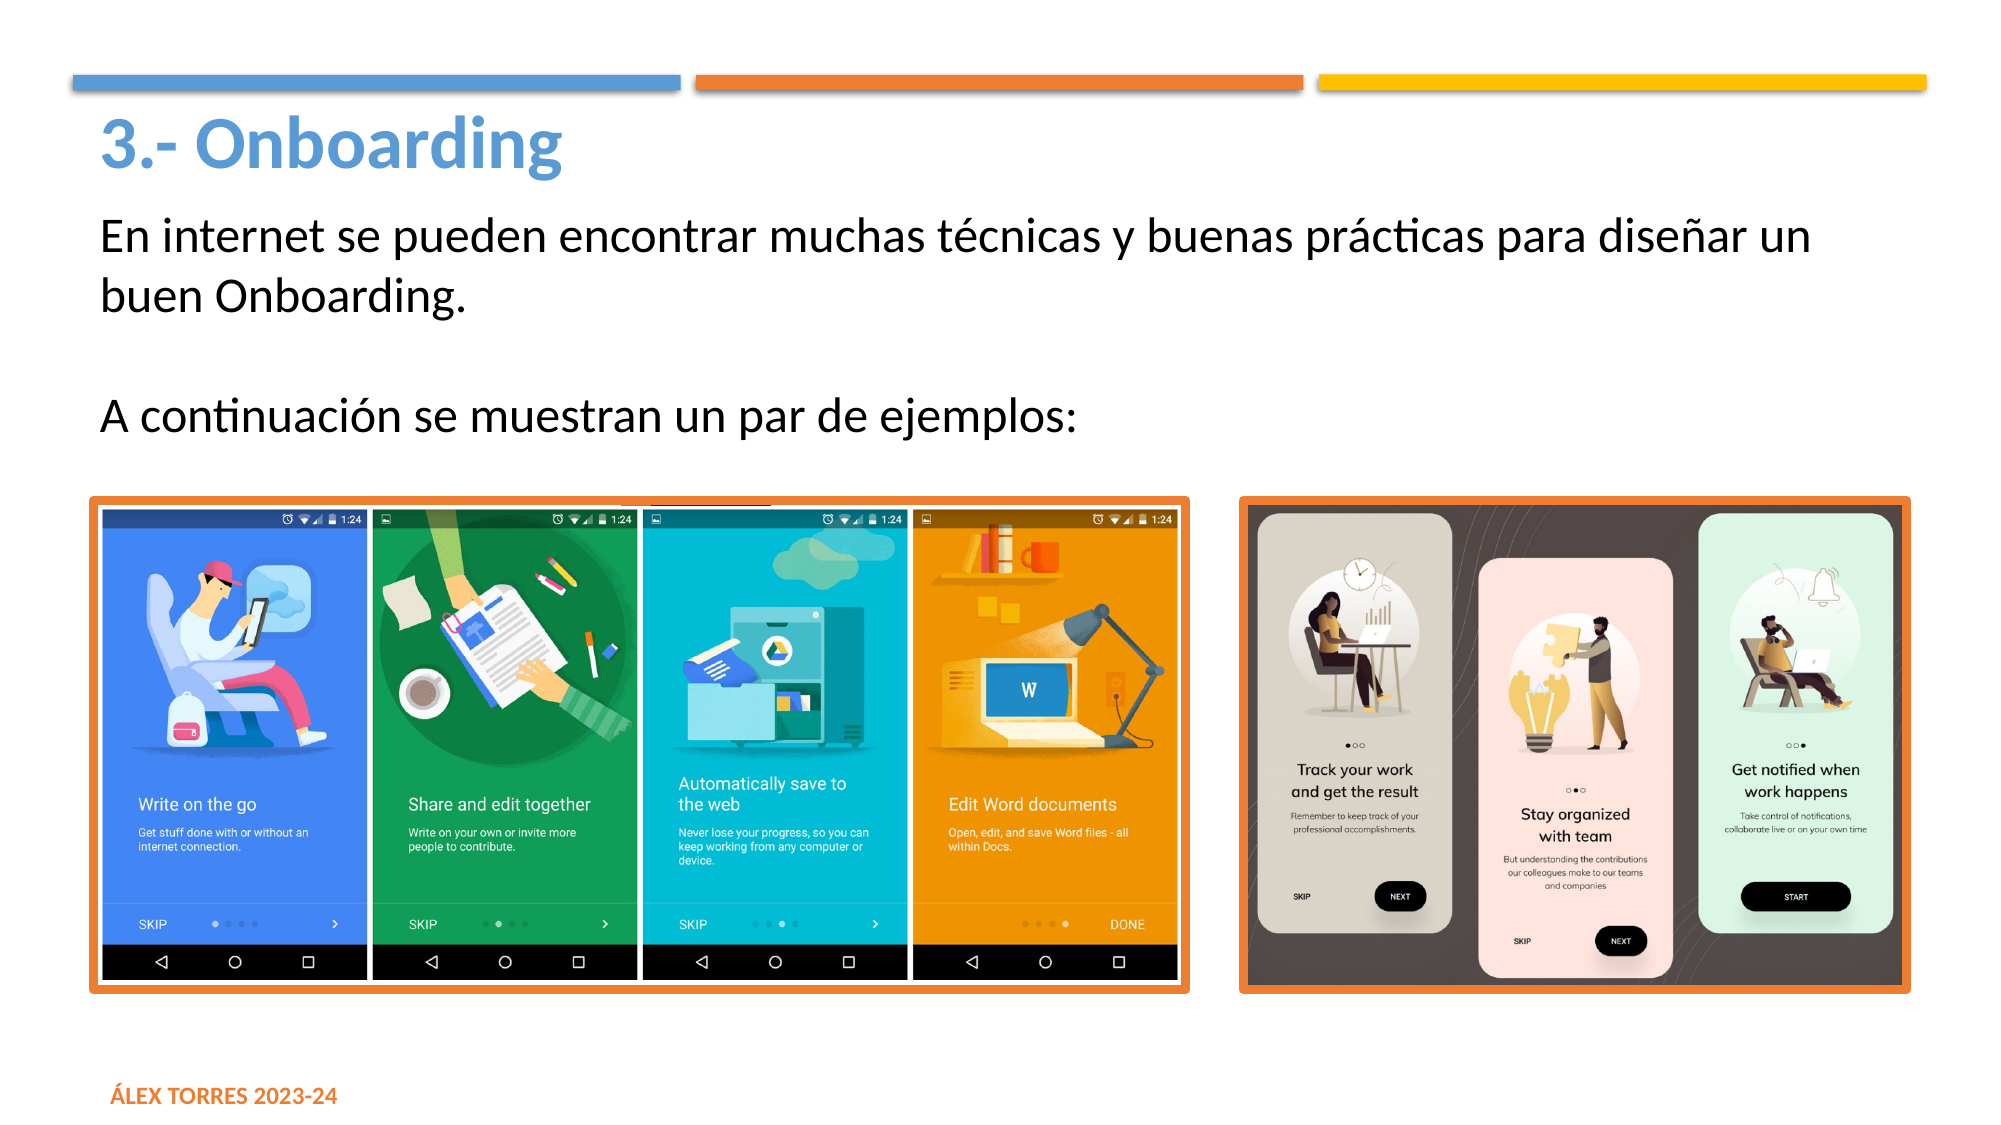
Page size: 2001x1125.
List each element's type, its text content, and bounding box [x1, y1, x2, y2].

picture [1247, 504, 1903, 986]
text_box En internet se pueden encontrar muchas técnicas y buenas prácticas para diseñar un buen Onboarding. A continuación se muestran un par de ejemplos: [85, 187, 1915, 1072]
picture [97, 504, 1182, 986]
text_box 3.- Onboarding [85, 78, 1915, 187]
